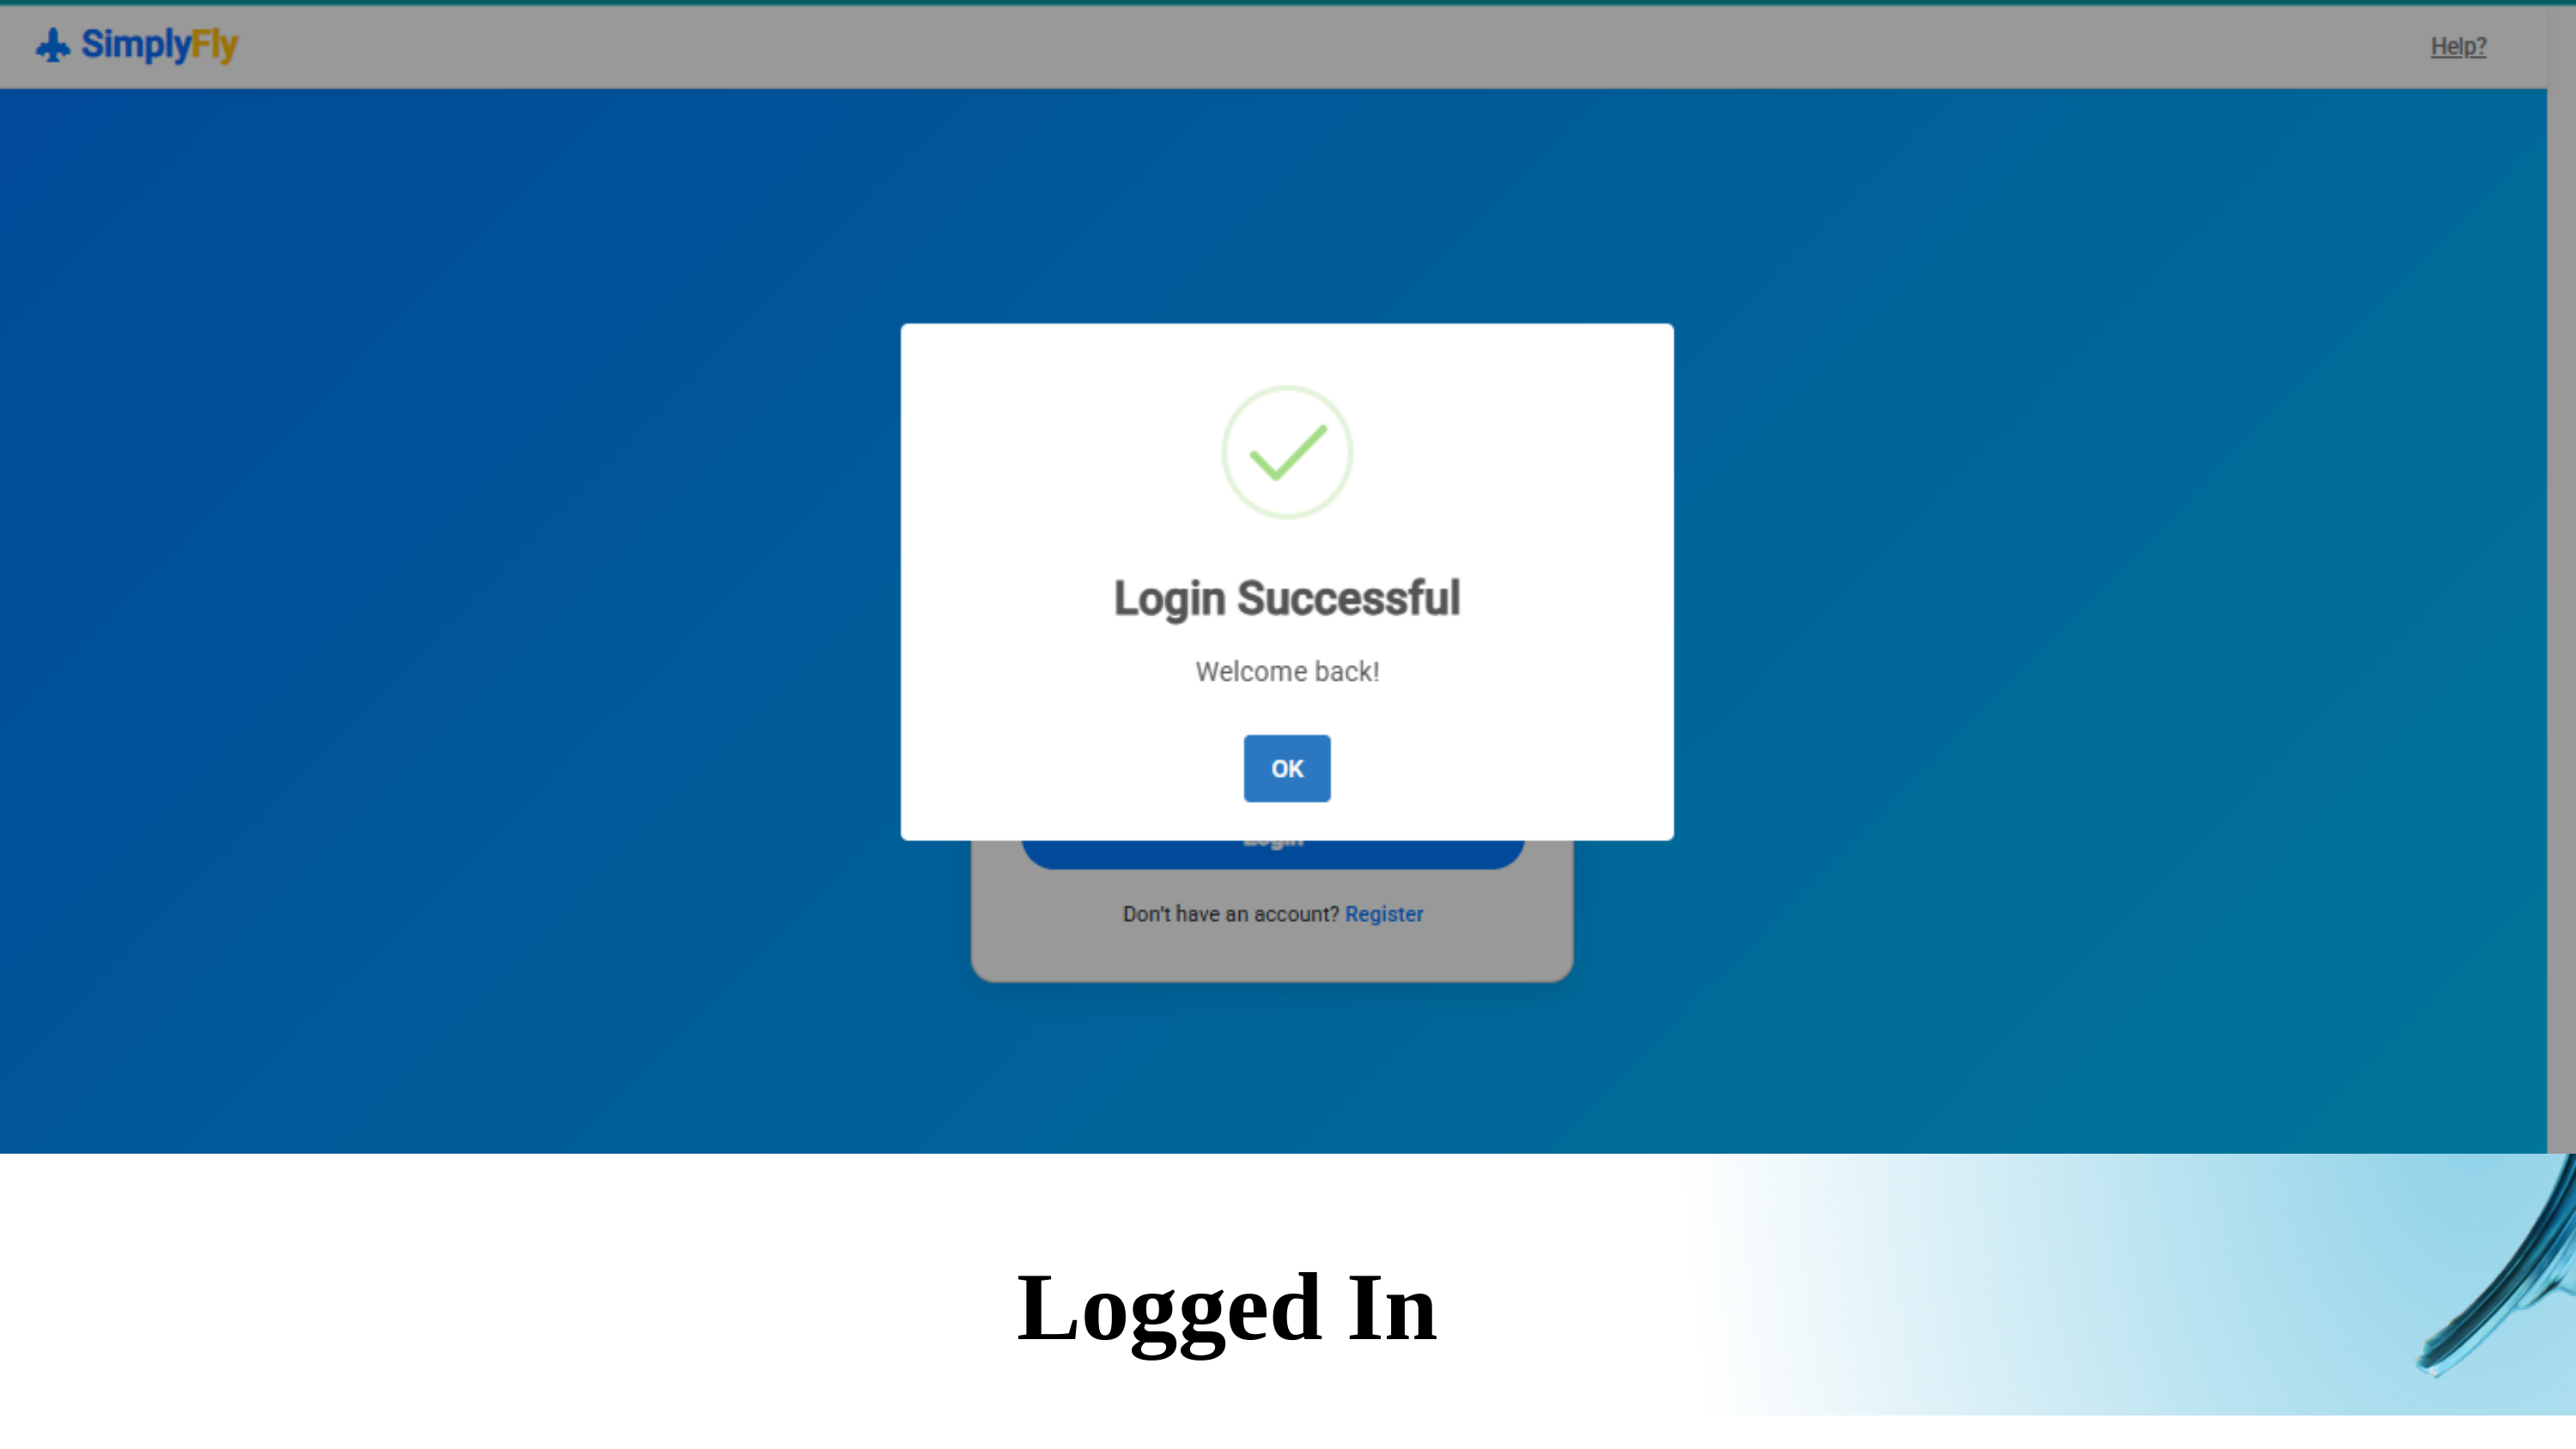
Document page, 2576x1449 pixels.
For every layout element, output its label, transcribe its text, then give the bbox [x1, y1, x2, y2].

picture [0, 0, 2576, 1448]
text_box Logged In [1004, 1236, 1133, 1366]
